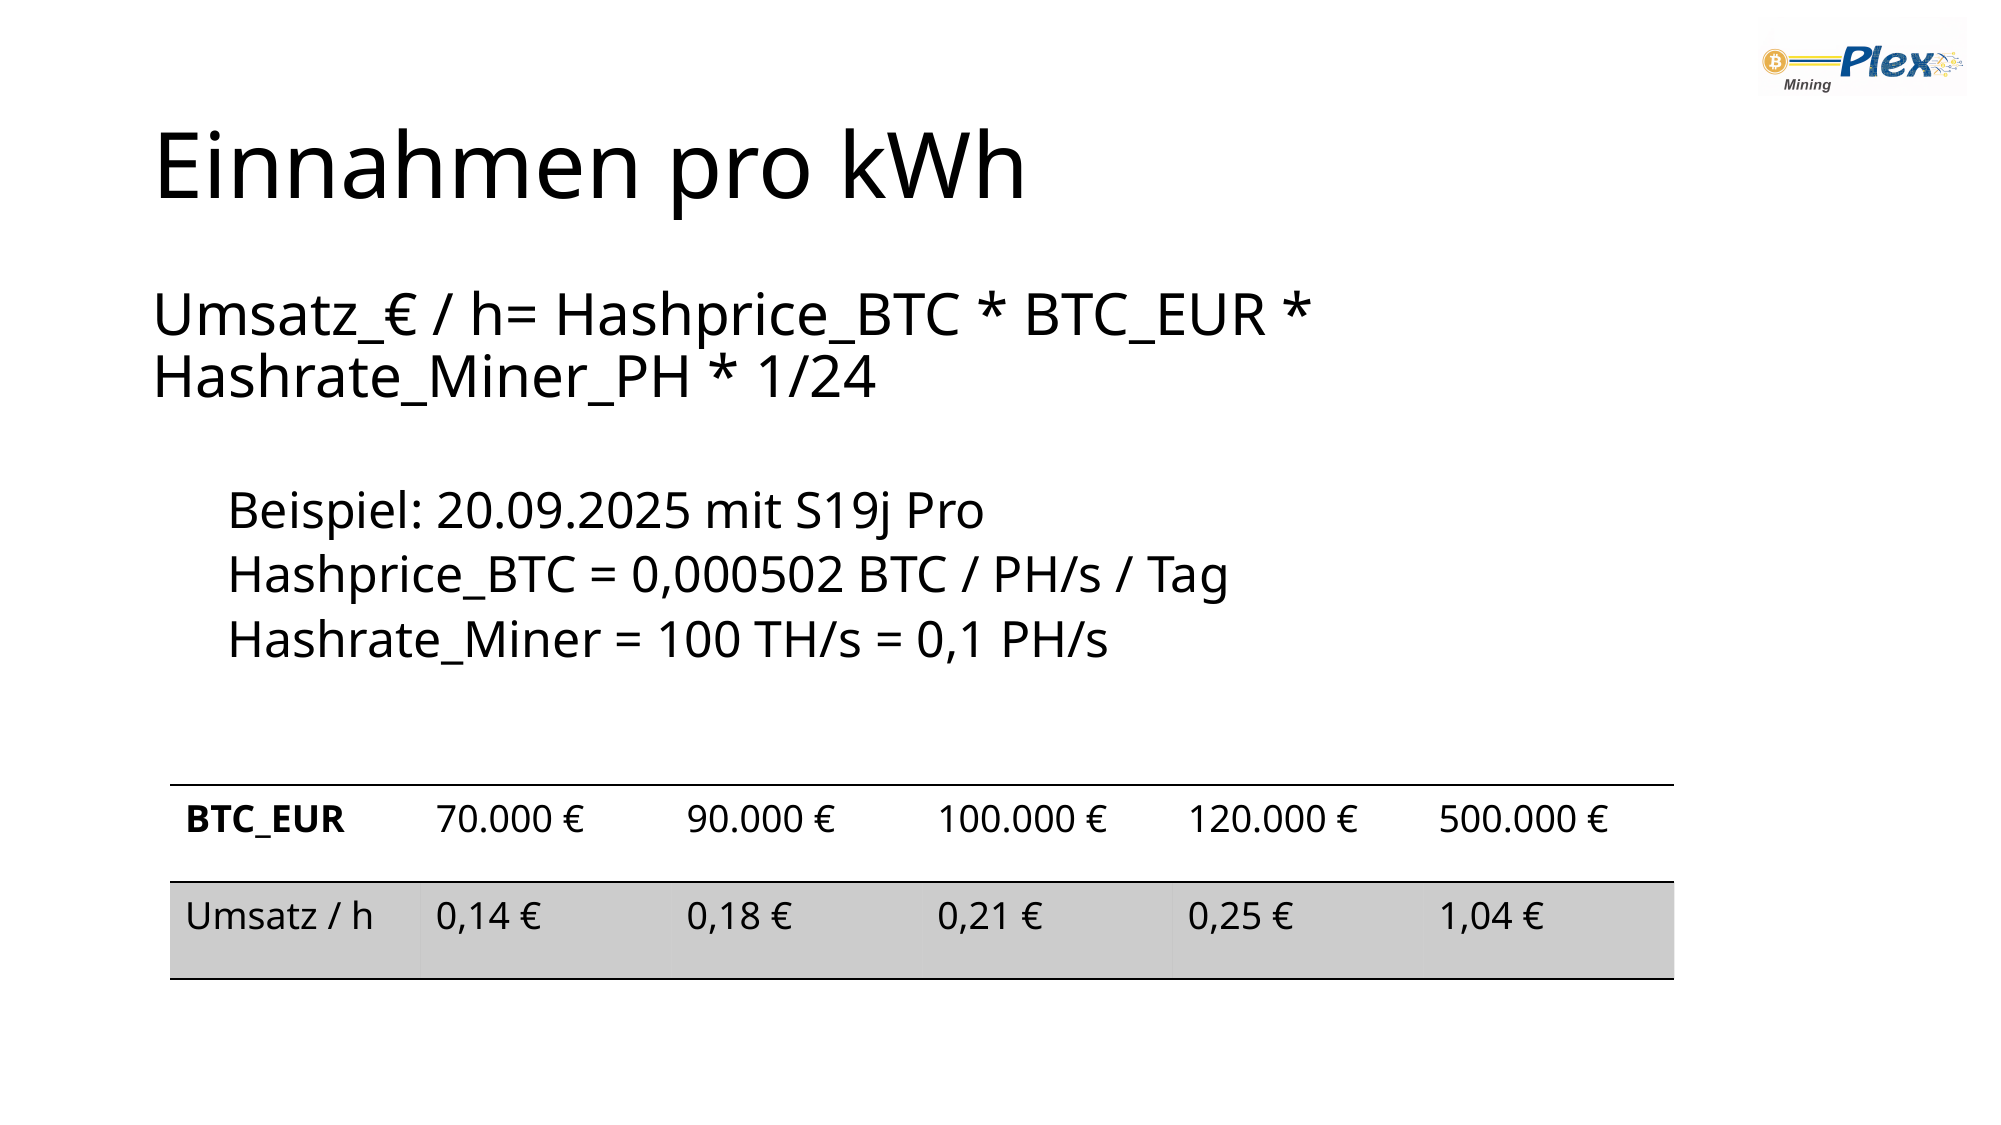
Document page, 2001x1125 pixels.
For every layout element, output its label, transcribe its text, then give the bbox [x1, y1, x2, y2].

title Einnahmen pro kWh [137, 59, 1863, 277]
table_header 70.000 € [421, 786, 672, 881]
list Umsatz_€ / h= Hashprice_BTC * BTC_EUR * Hashrate_Miner_PH * 1/24 Beispiel: 20.09.2025 mit S19j Pro Hashprice_BTC = 0,000502 BTC / PH/s / Tag Hashrate_Miner = 100 TH/s = 0,1 PH/s [137, 277, 1863, 299]
text_box [137, 299, 1863, 417]
table_header 120.000 € [1173, 786, 1424, 881]
table_cell 1,04 € [1424, 883, 1674, 978]
picture [1758, 17, 1967, 96]
table_header 500.000 € [1424, 786, 1674, 881]
table_cell 0,14 € [421, 883, 672, 978]
table_header BTC_EUR [170, 786, 421, 881]
table_cell Umsatz / h [170, 883, 421, 978]
table_cell 0,18 € [672, 883, 922, 978]
list Umsatz_€ / h= Hashprice_BTC * BTC_EUR * Hashrate_Miner_PH * 1/24 Beispiel: 20.09.2025 mit S19j Pro Hashprice_BTC = 0,000502 BTC / PH/s / Tag Hashrate_Miner = 100 TH/s = 0,1 PH/s [137, 417, 1863, 1014]
table_cell 0,25 € [1173, 883, 1424, 978]
table_cell 0,21 € [922, 883, 1173, 978]
table_header 90.000 € [672, 786, 922, 881]
table_header 100.000 € [922, 786, 1173, 881]
